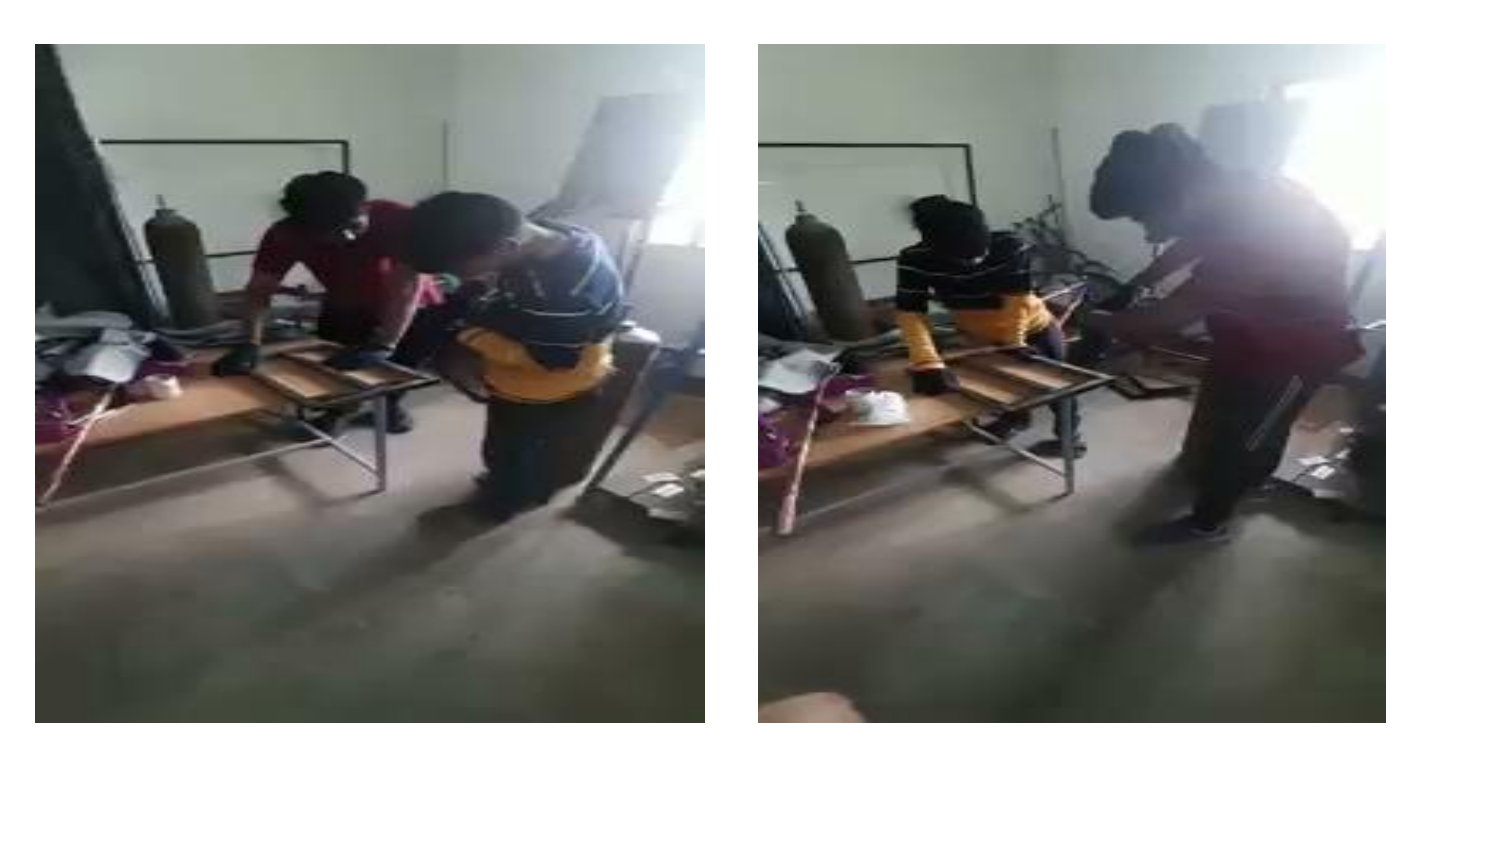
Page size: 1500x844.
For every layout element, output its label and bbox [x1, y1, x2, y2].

picture [35, 44, 705, 723]
picture [757, 44, 1386, 723]
